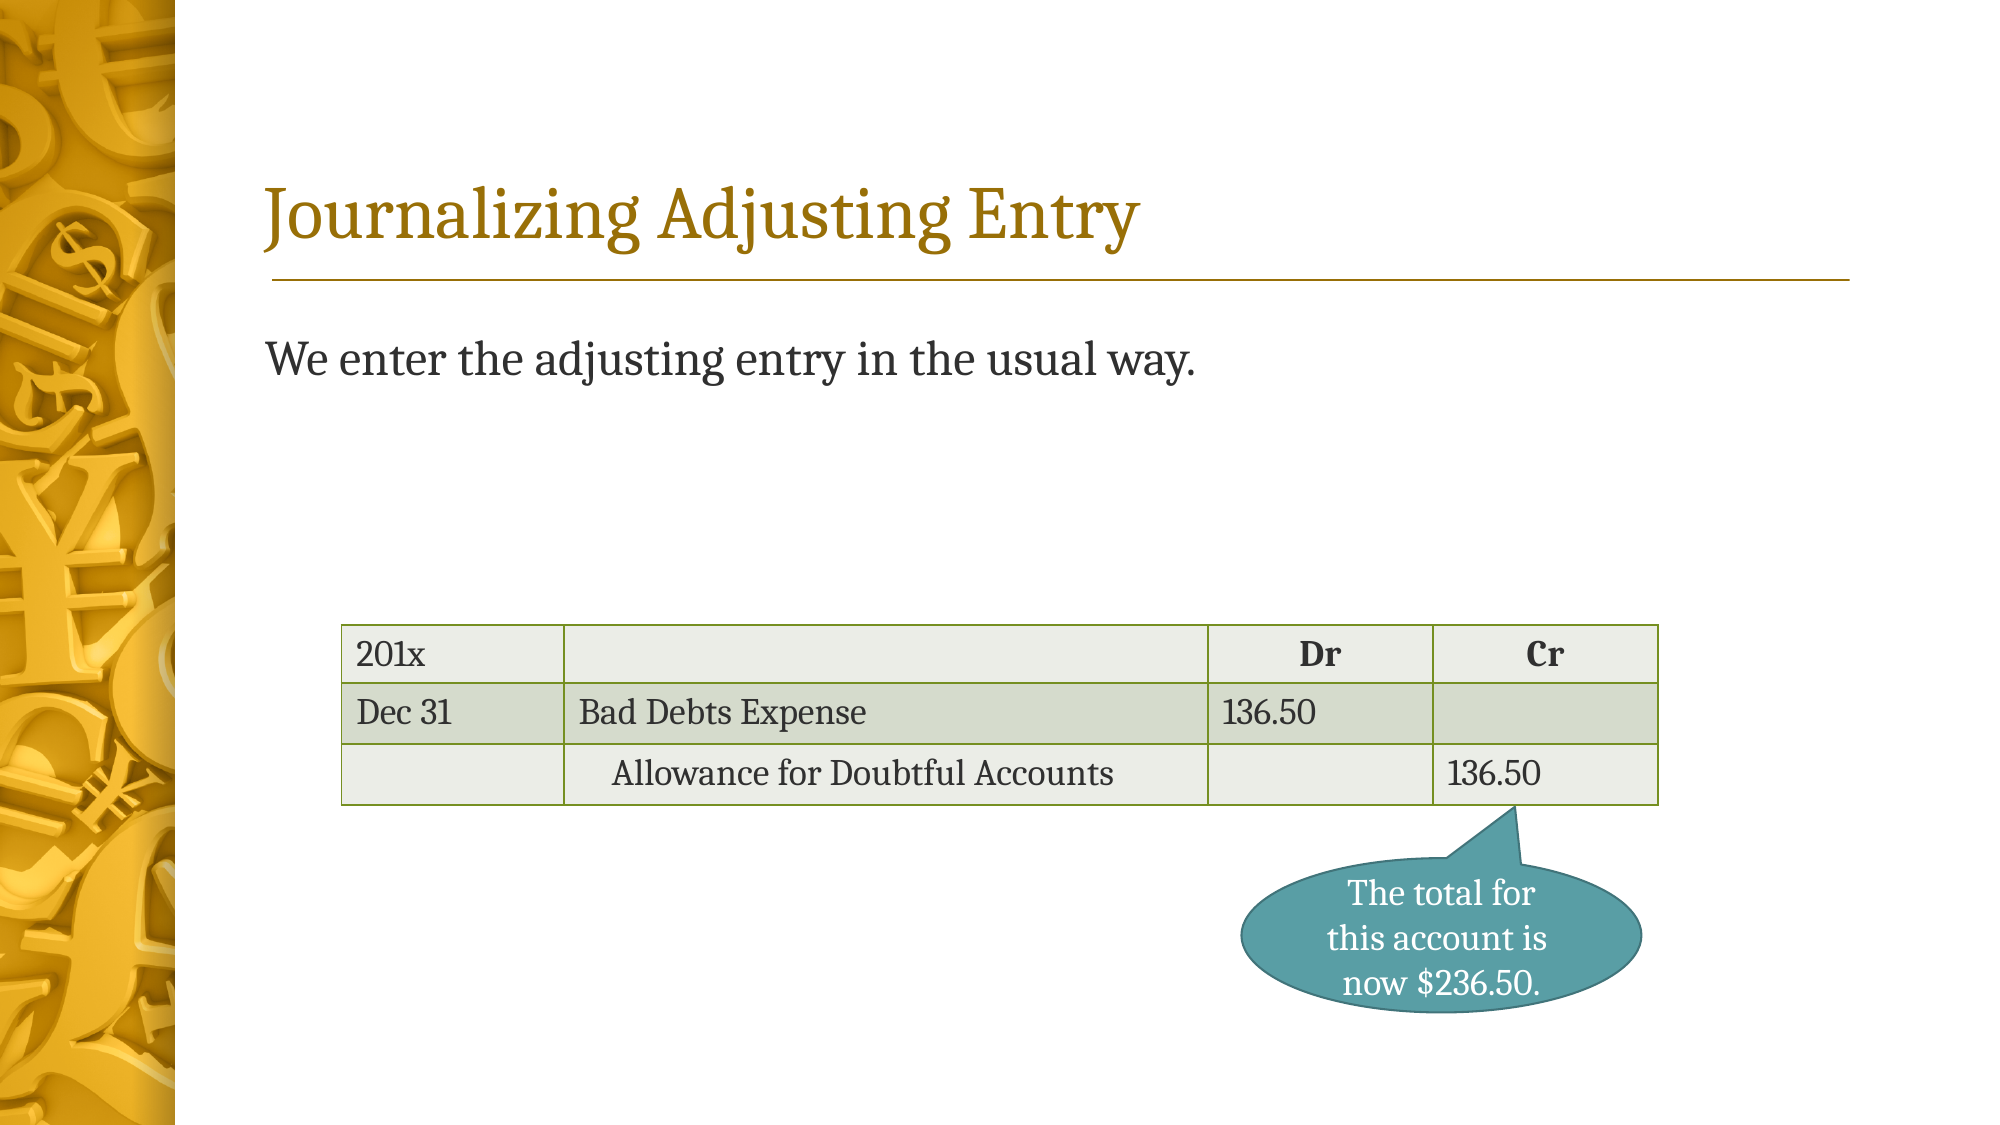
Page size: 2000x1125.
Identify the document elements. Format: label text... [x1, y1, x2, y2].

picture [0, 0, 175, 1125]
table_header [565, 626, 1207, 682]
list We enter the adjusting entry in the usual way. [249, 324, 1863, 525]
table_header Cr [1434, 626, 1657, 682]
table_cell 136.50 [1209, 684, 1432, 743]
title Journalizing Adjusting Entry [249, 62, 1863, 263]
text_box The total for this account is now $236.50. [1240, 805, 1643, 1014]
table_cell 136.50 [1434, 745, 1657, 804]
table_cell [1434, 684, 1657, 743]
table_cell [342, 745, 563, 804]
table_cell [1209, 745, 1432, 804]
table_header Dr [1209, 626, 1432, 682]
table_cell Dec 31 [342, 684, 563, 743]
table_header 201x [342, 626, 563, 682]
table_cell Allowance for Doubtful Accounts [565, 745, 1207, 804]
table_cell Bad Debts Expense [565, 684, 1207, 743]
